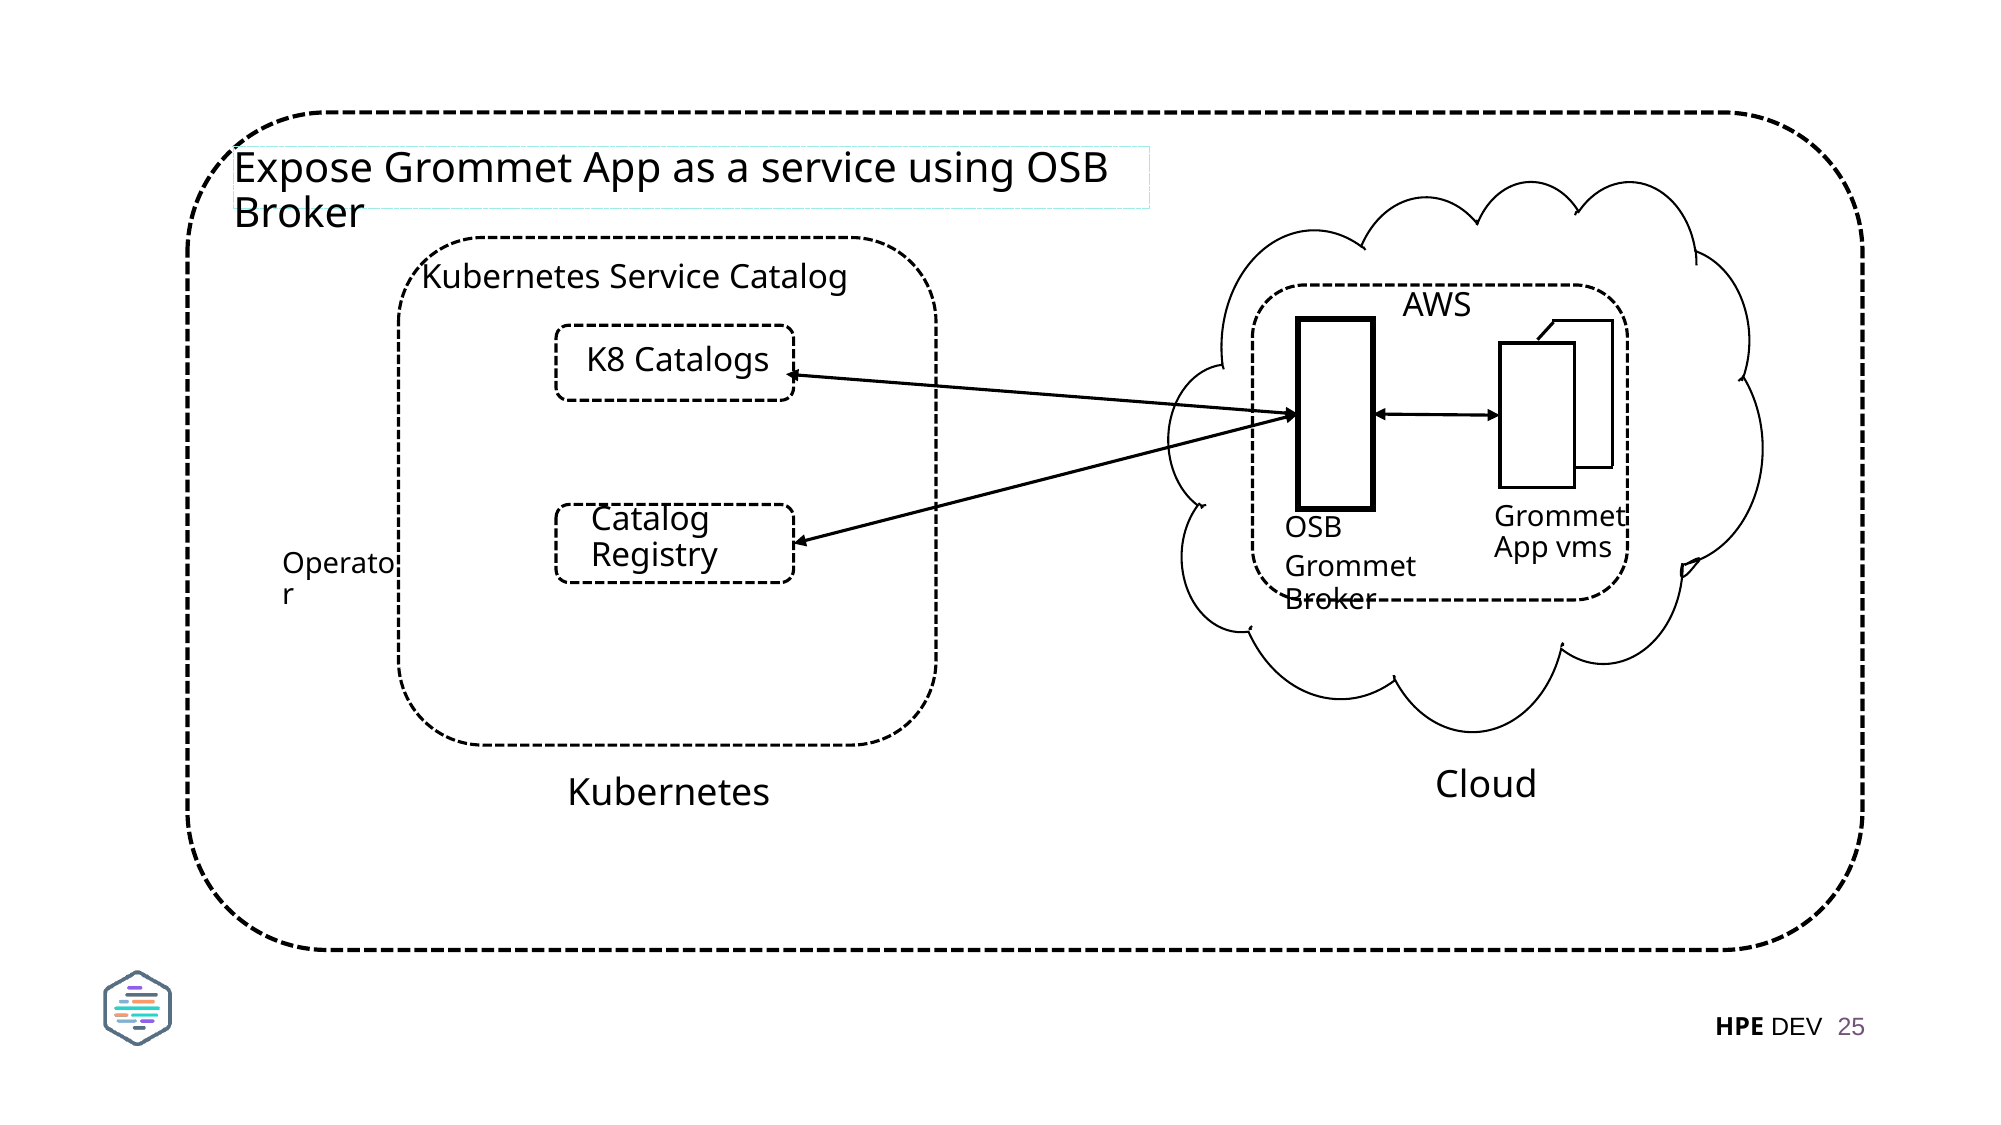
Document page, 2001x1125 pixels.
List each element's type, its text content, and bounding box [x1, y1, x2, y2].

slide_number 25 [1837, 999, 1902, 1050]
text_box [186, 111, 1864, 951]
text_box Cloud [1435, 765, 1565, 829]
text_box Expose Grommet App as a service using OSB Broker [233, 146, 1150, 209]
text_box Catalog Registry [590, 501, 799, 602]
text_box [793, 414, 1298, 544]
text_box OSB Grommet Broker [1284, 597, 1476, 651]
picture [99, 966, 175, 1050]
text_box Kubernetes Service Catalog [421, 260, 572, 411]
text_box [1499, 342, 1576, 488]
text_box [554, 503, 590, 584]
text_box [424, 236, 938, 374]
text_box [785, 374, 1298, 414]
text_box K8 Catalogs [586, 342, 787, 406]
text_box [1180, 180, 1764, 734]
text_box [1251, 283, 1629, 602]
text_box [554, 324, 795, 402]
text_box Operator [282, 548, 406, 605]
text_box [1297, 318, 1374, 510]
text_box [397, 263, 938, 747]
text_box AWS [1596, 287, 1628, 325]
text_box Grommet App vms [1494, 501, 1647, 622]
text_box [1537, 322, 1554, 340]
text_box Kubernetes [567, 773, 1041, 836]
